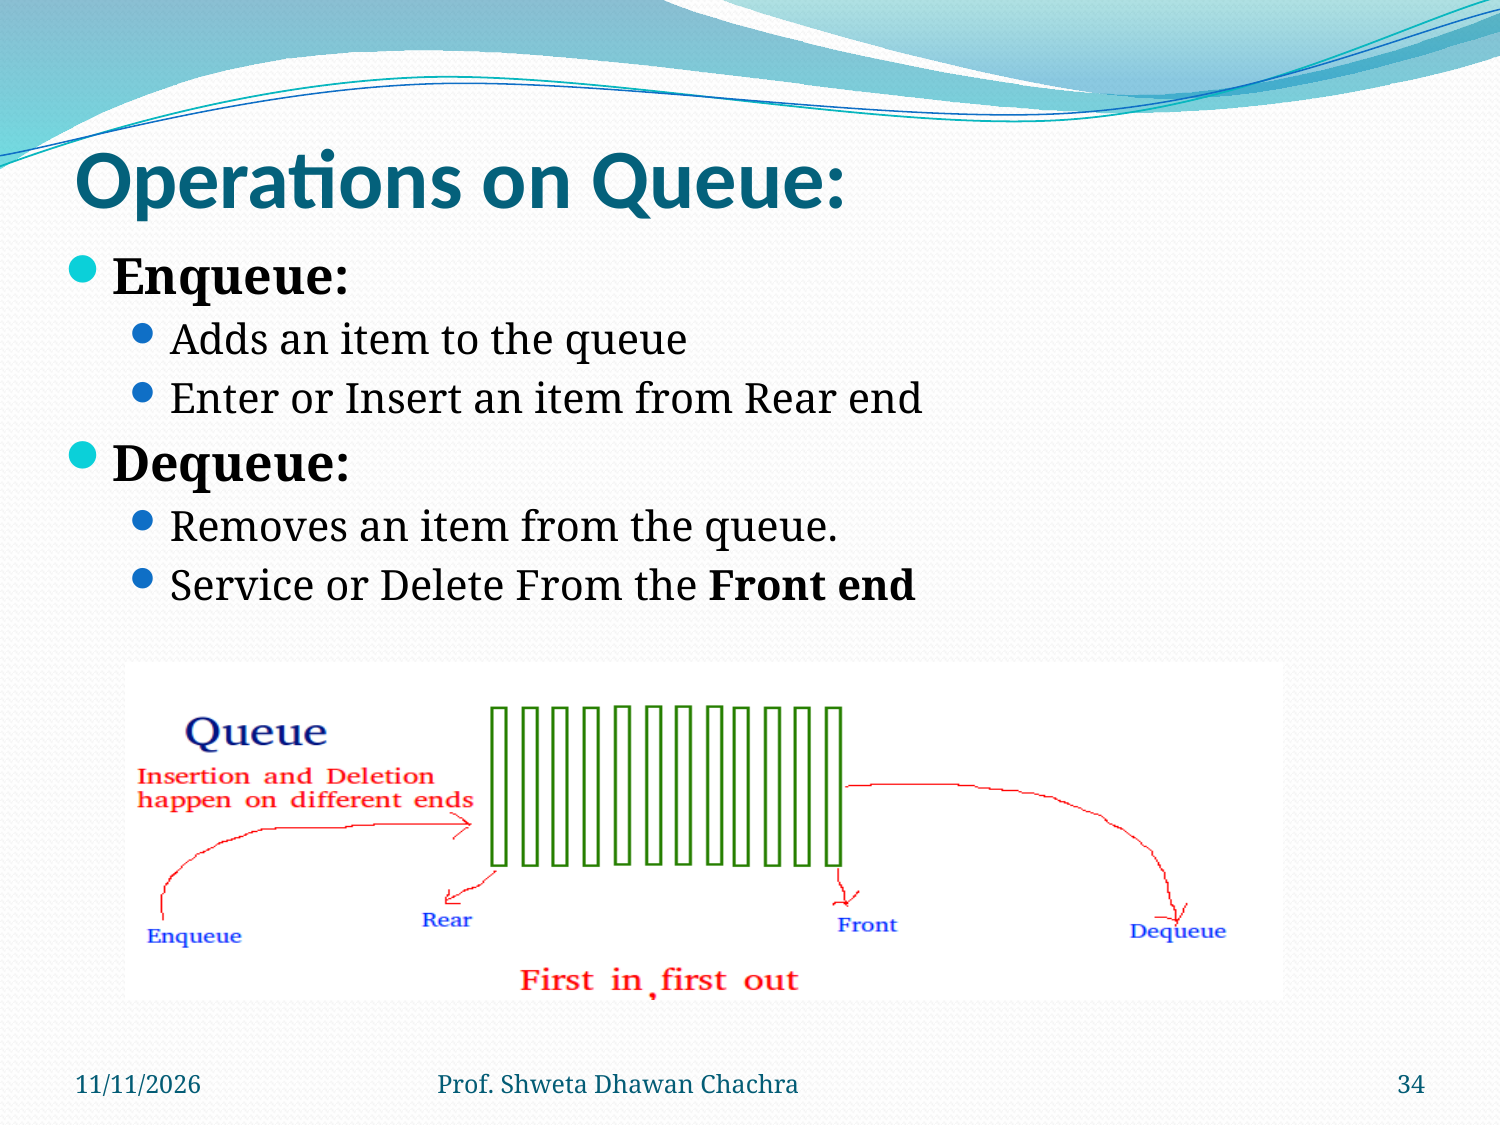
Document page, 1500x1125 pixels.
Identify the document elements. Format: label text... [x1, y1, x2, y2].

slide_number 34 [1299, 1042, 1425, 1103]
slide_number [75, 1042, 425, 1103]
footer Prof. Shweta Dhawan Chachra [437, 1042, 988, 1103]
title Operations on Queue: [75, 115, 1425, 225]
list Enqueue: Adds an item to the queue Enter or Insert an item from Rear end Dequeue: Removes an item from the queue. Service or Delete From the Front end [50, 237, 1400, 658]
picture [124, 662, 1284, 1001]
